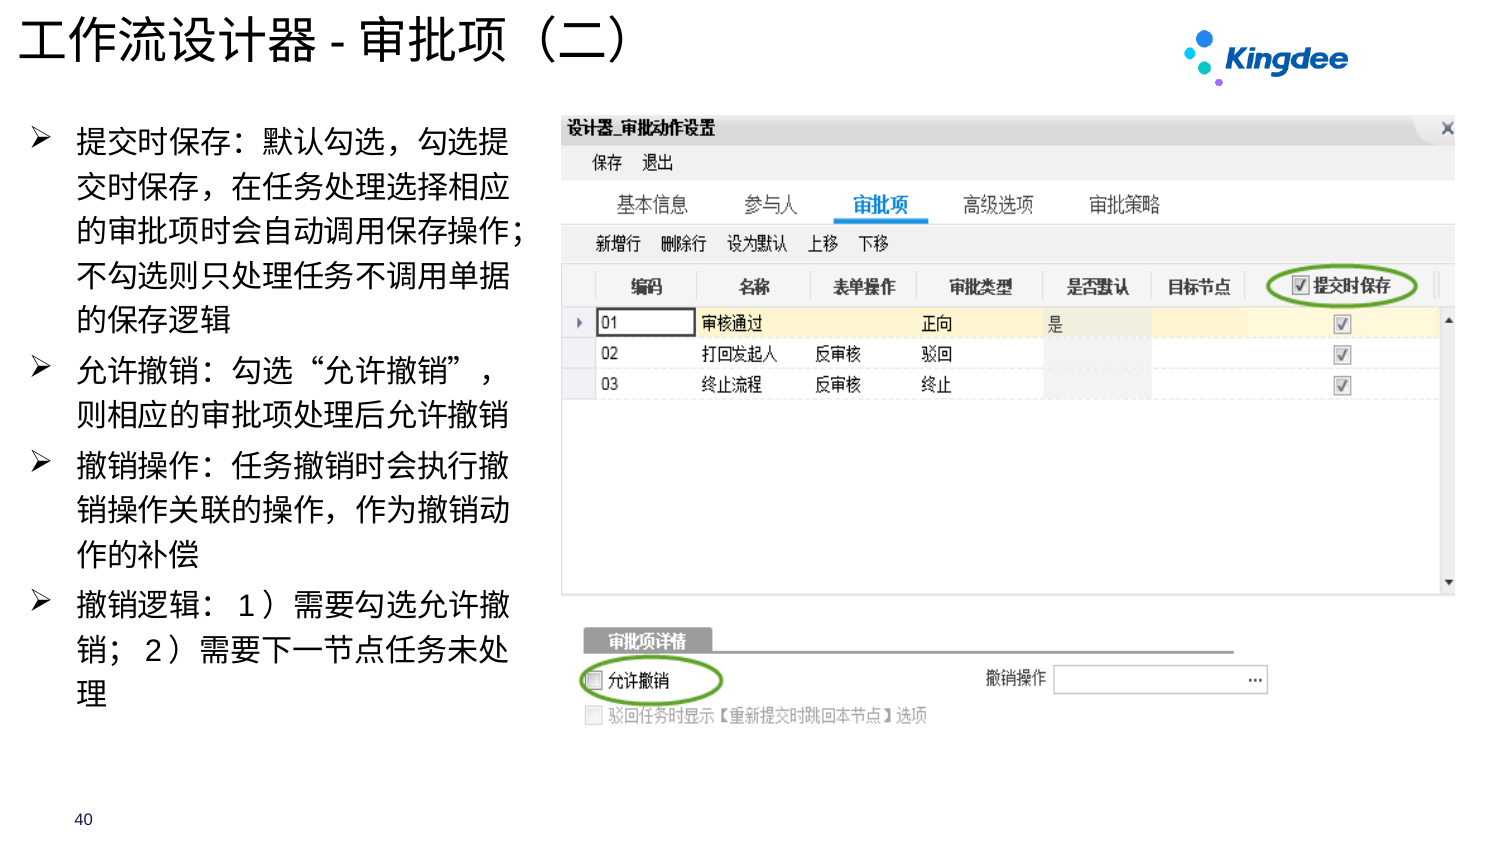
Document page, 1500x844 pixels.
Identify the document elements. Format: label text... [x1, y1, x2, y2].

title 工作流设计器-审批项（二） [17, 8, 1397, 95]
list 提交时保存：默认勾选，勾选提交时保存，在任务处理选择相应的审批项时会自动调用保存操作；不勾选则只处理任务不调用单据的保存逻辑 允许撤销：勾选“允许撤销”，则相应的审批项处理后允许撤销 撤销操作：任务撤销时会执行撤销操作关联的操作，作为撤销动作的补偿 撤销逻辑：1）需要勾选允许撤销；2）需要下一节点任务未处理 [28, 115, 514, 748]
picture [560, 115, 1455, 789]
